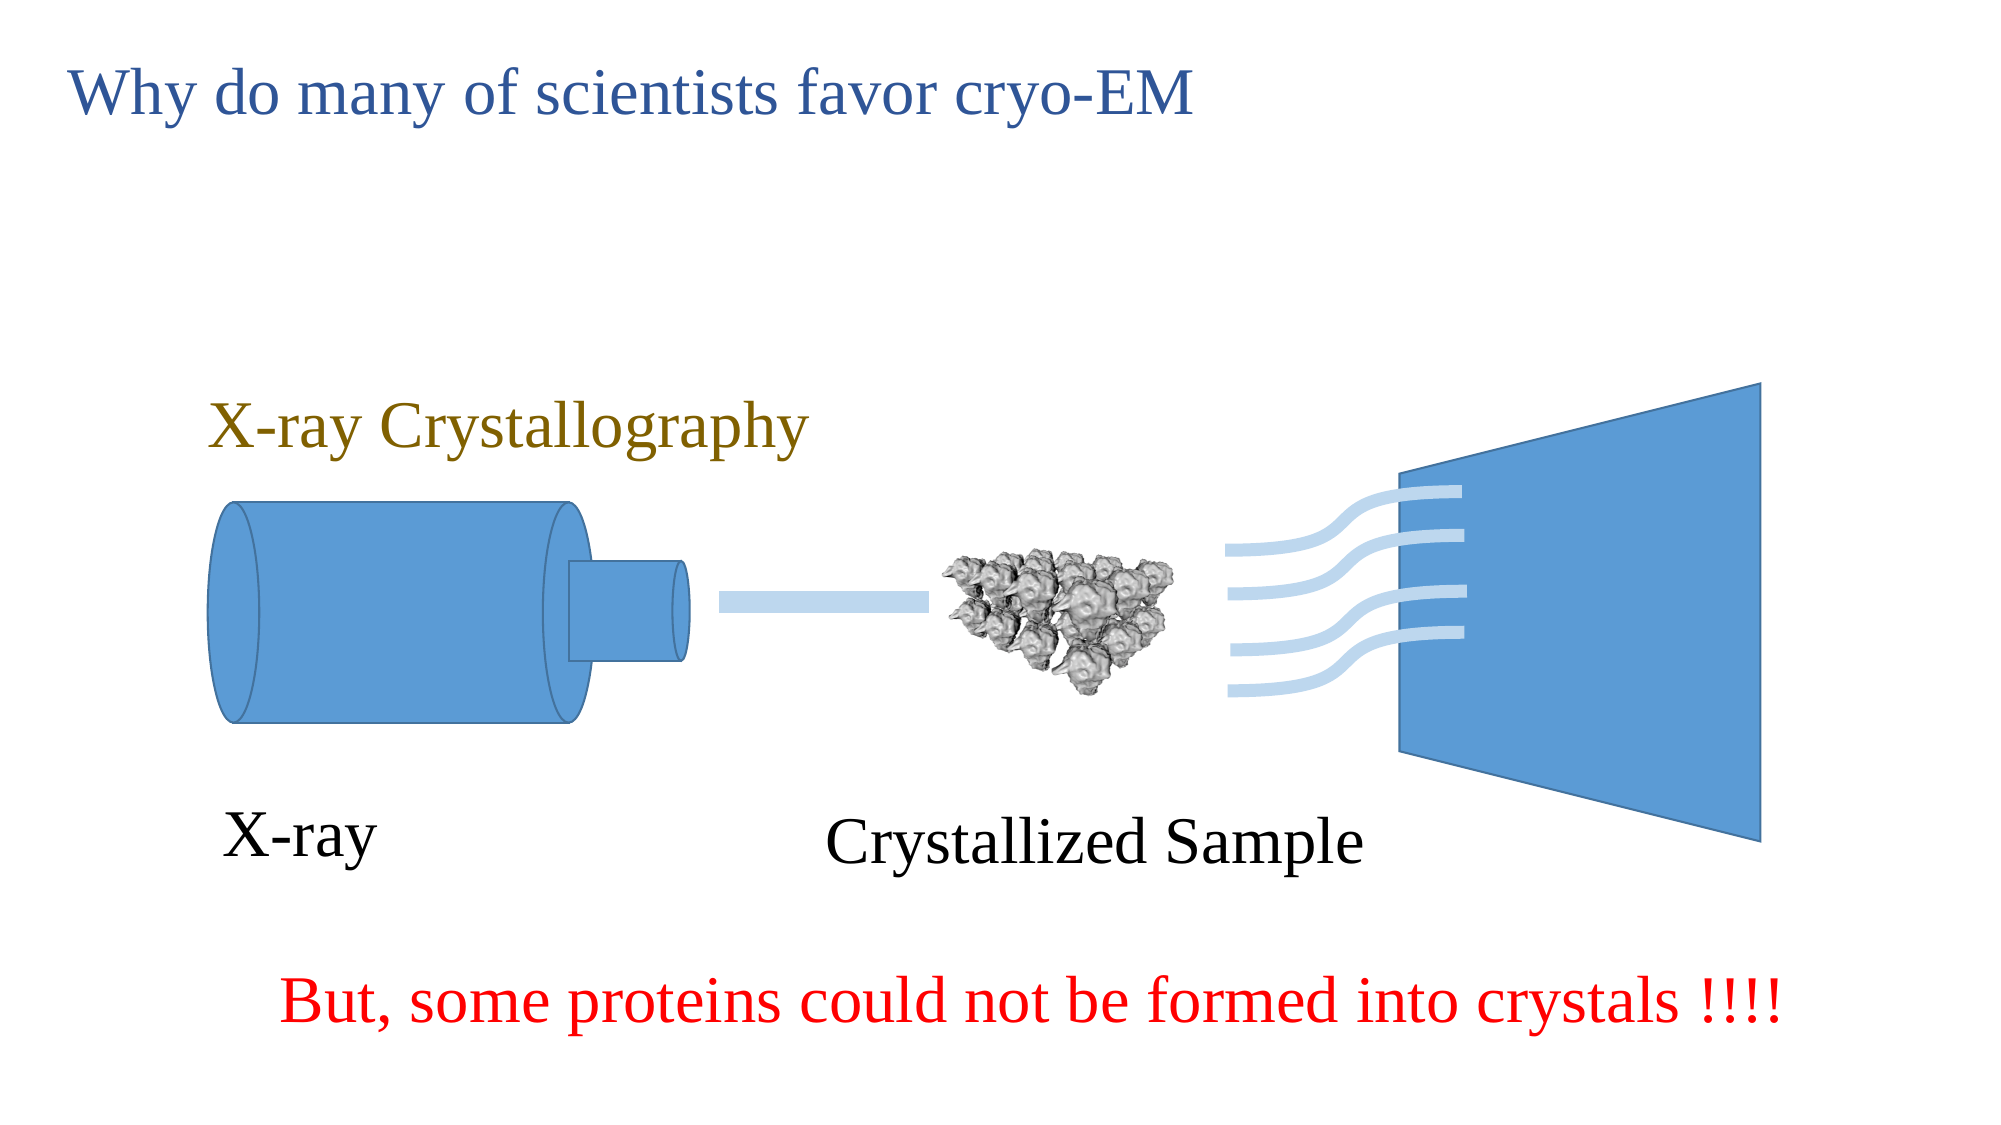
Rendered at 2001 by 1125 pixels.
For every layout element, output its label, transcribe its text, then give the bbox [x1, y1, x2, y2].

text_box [192, 373, 1761, 886]
text_box Why do many of scientists favor cryo-EM [53, 41, 1900, 136]
text_box But, some proteins could not be formed into crystals !!!! [265, 948, 2000, 1044]
